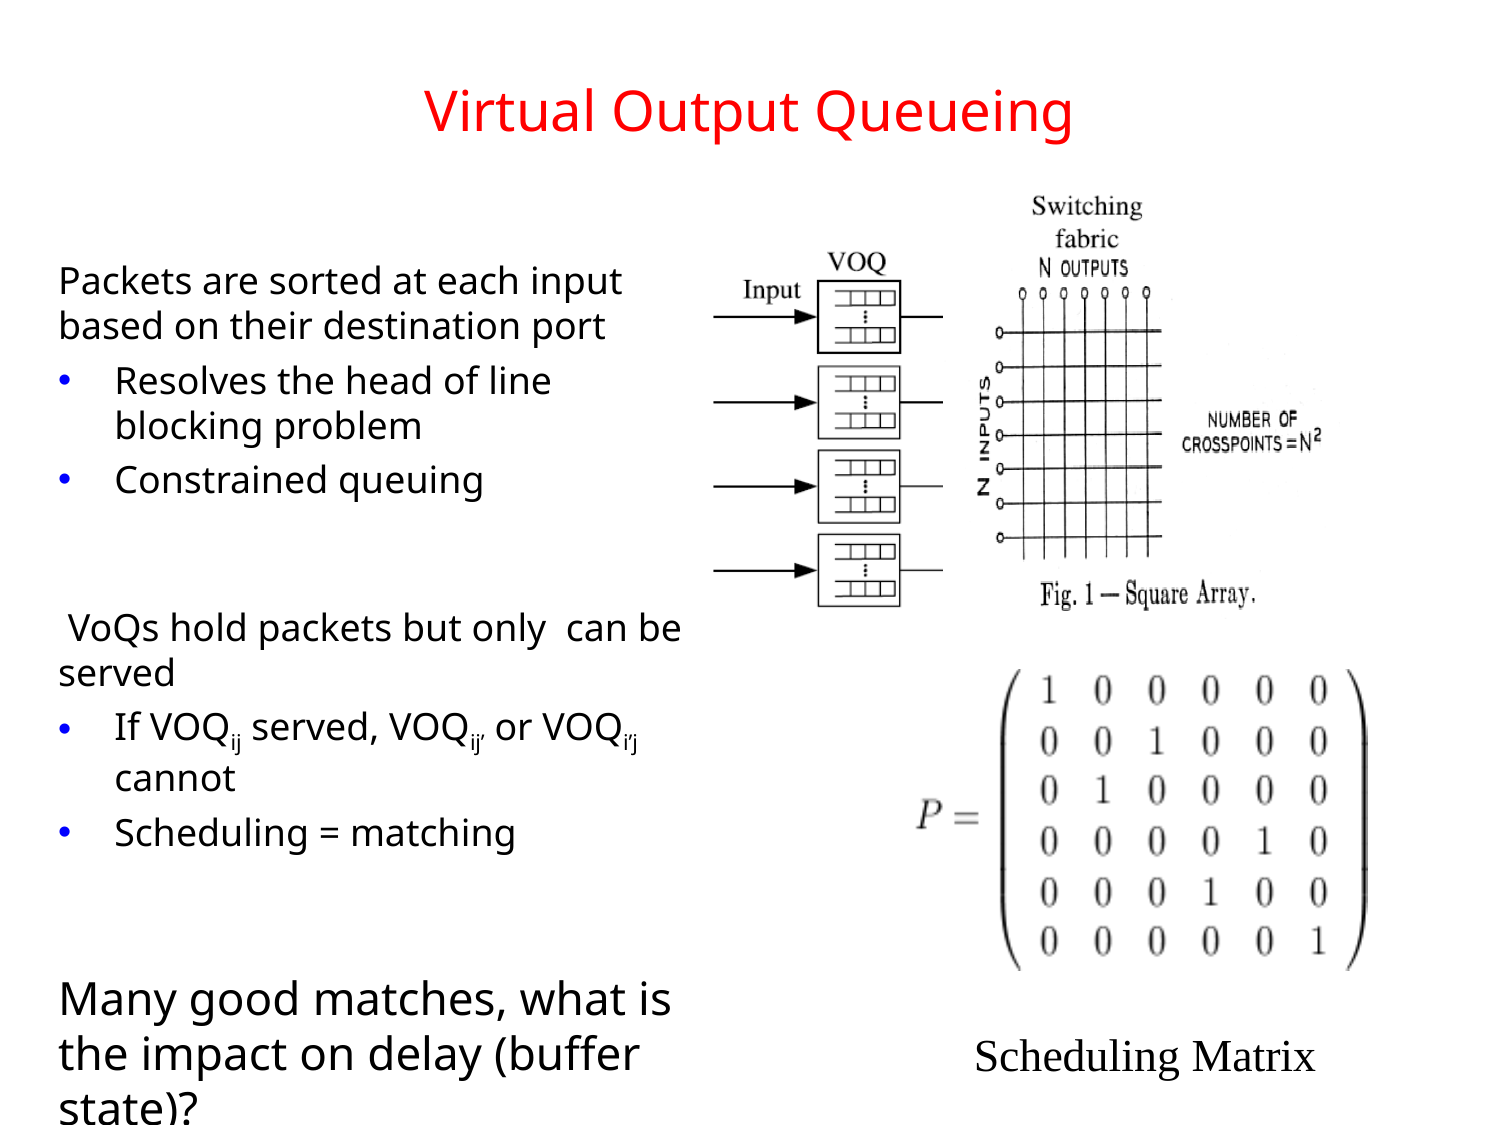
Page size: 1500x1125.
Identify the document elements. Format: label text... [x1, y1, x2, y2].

picture [709, 189, 1340, 623]
picture [915, 669, 1368, 971]
text_box Scheduling Matrix [959, 1017, 1348, 1088]
title Virtual Output Queueing [102, 0, 1398, 218]
